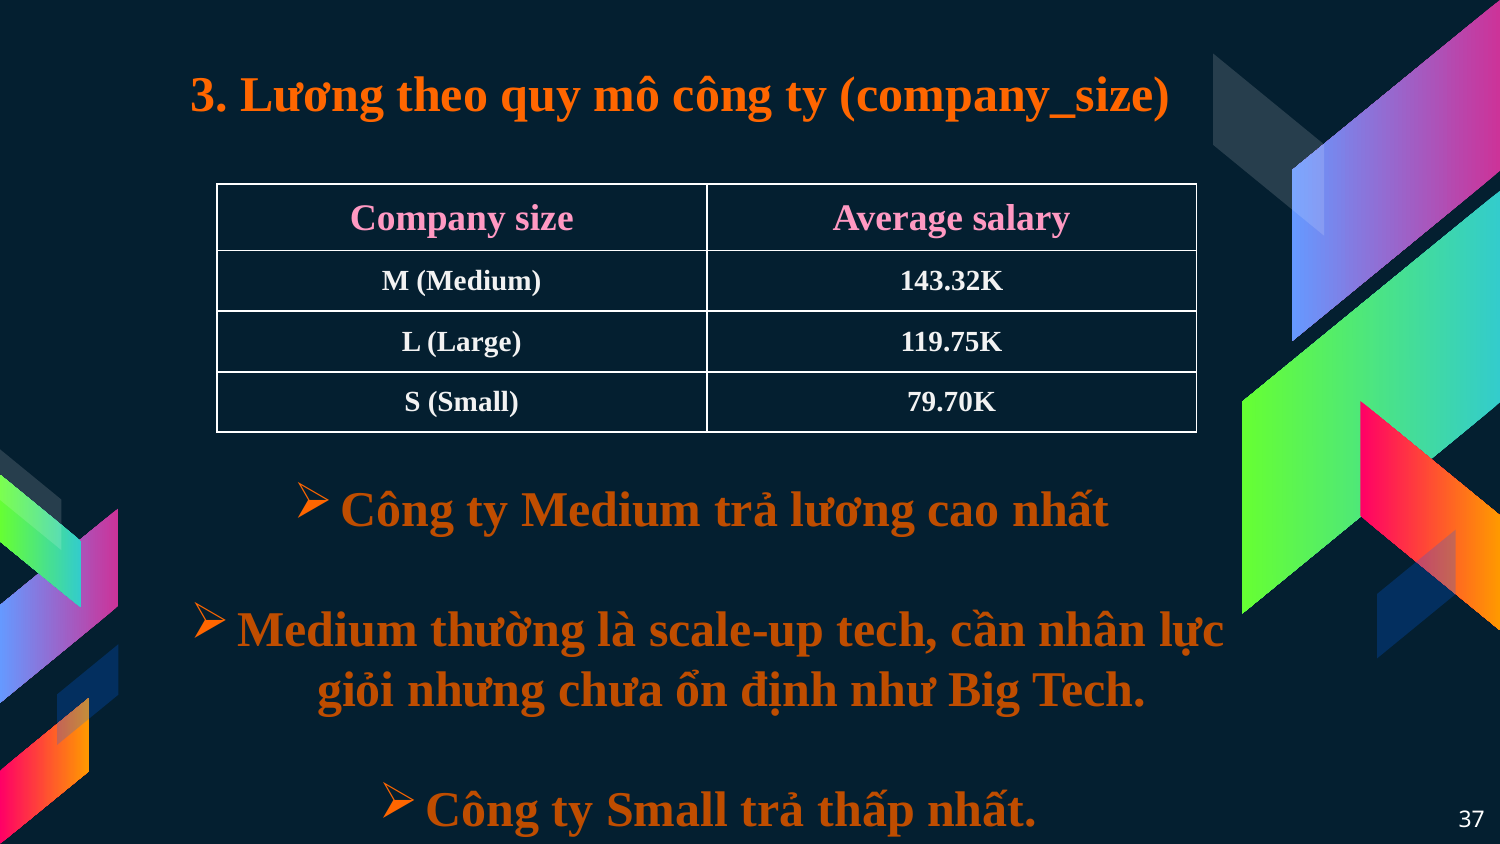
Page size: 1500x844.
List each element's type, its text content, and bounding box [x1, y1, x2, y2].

table_header Company size [218, 185, 706, 250]
table_cell S (Small) [218, 373, 706, 431]
table_cell 119.75K [708, 312, 1196, 371]
table_cell M (Medium) [218, 251, 706, 310]
table_cell 79.70K [708, 373, 1196, 431]
table_header Average salary [708, 185, 1196, 250]
table_cell 143.32K [708, 251, 1196, 310]
slide_number 37 [1403, 789, 1500, 844]
table_cell L (Large) [218, 312, 706, 371]
title 3. Lương theo quy mô công ty (company_size) [99, 11, 1262, 171]
text_box Công ty Medium trả lương cao nhất Medium thường là scale-up tech, cần nhân lực giỏi nhưng chưa ổn định như Big Tech. Công ty Small trả thấp nhất. [172, 469, 1244, 844]
